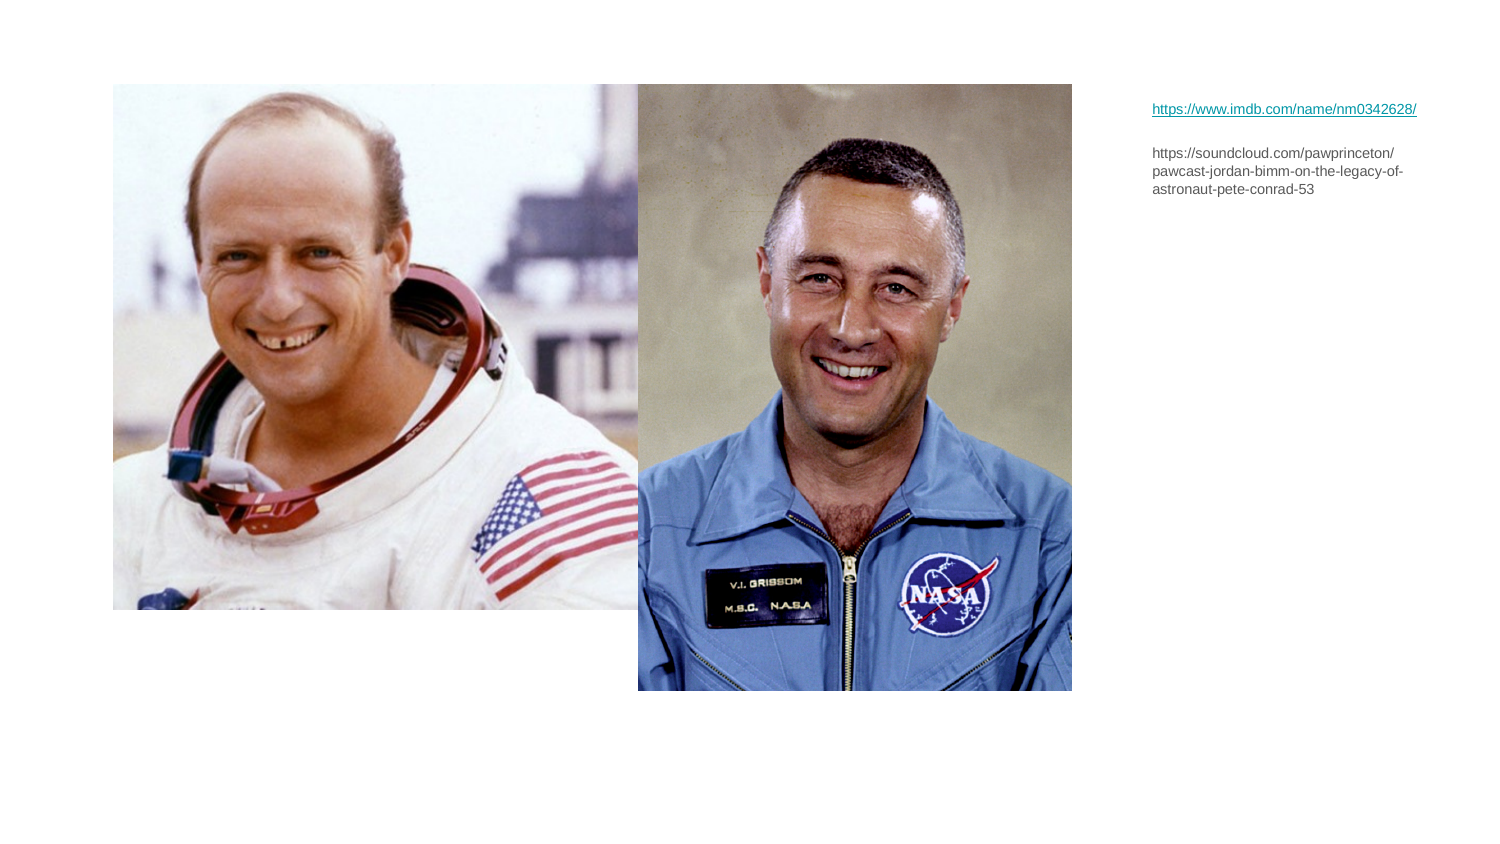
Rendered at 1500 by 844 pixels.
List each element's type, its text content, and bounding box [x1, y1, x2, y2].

picture [113, 84, 1072, 691]
list https://www.imdb.com/name/nm0342628/ https://soundcloud.com/pawprinceton/pawcast-jordan-bimm-on-the-legacy-of-astronaut-pete-conrad-53 [1137, 84, 1449, 645]
